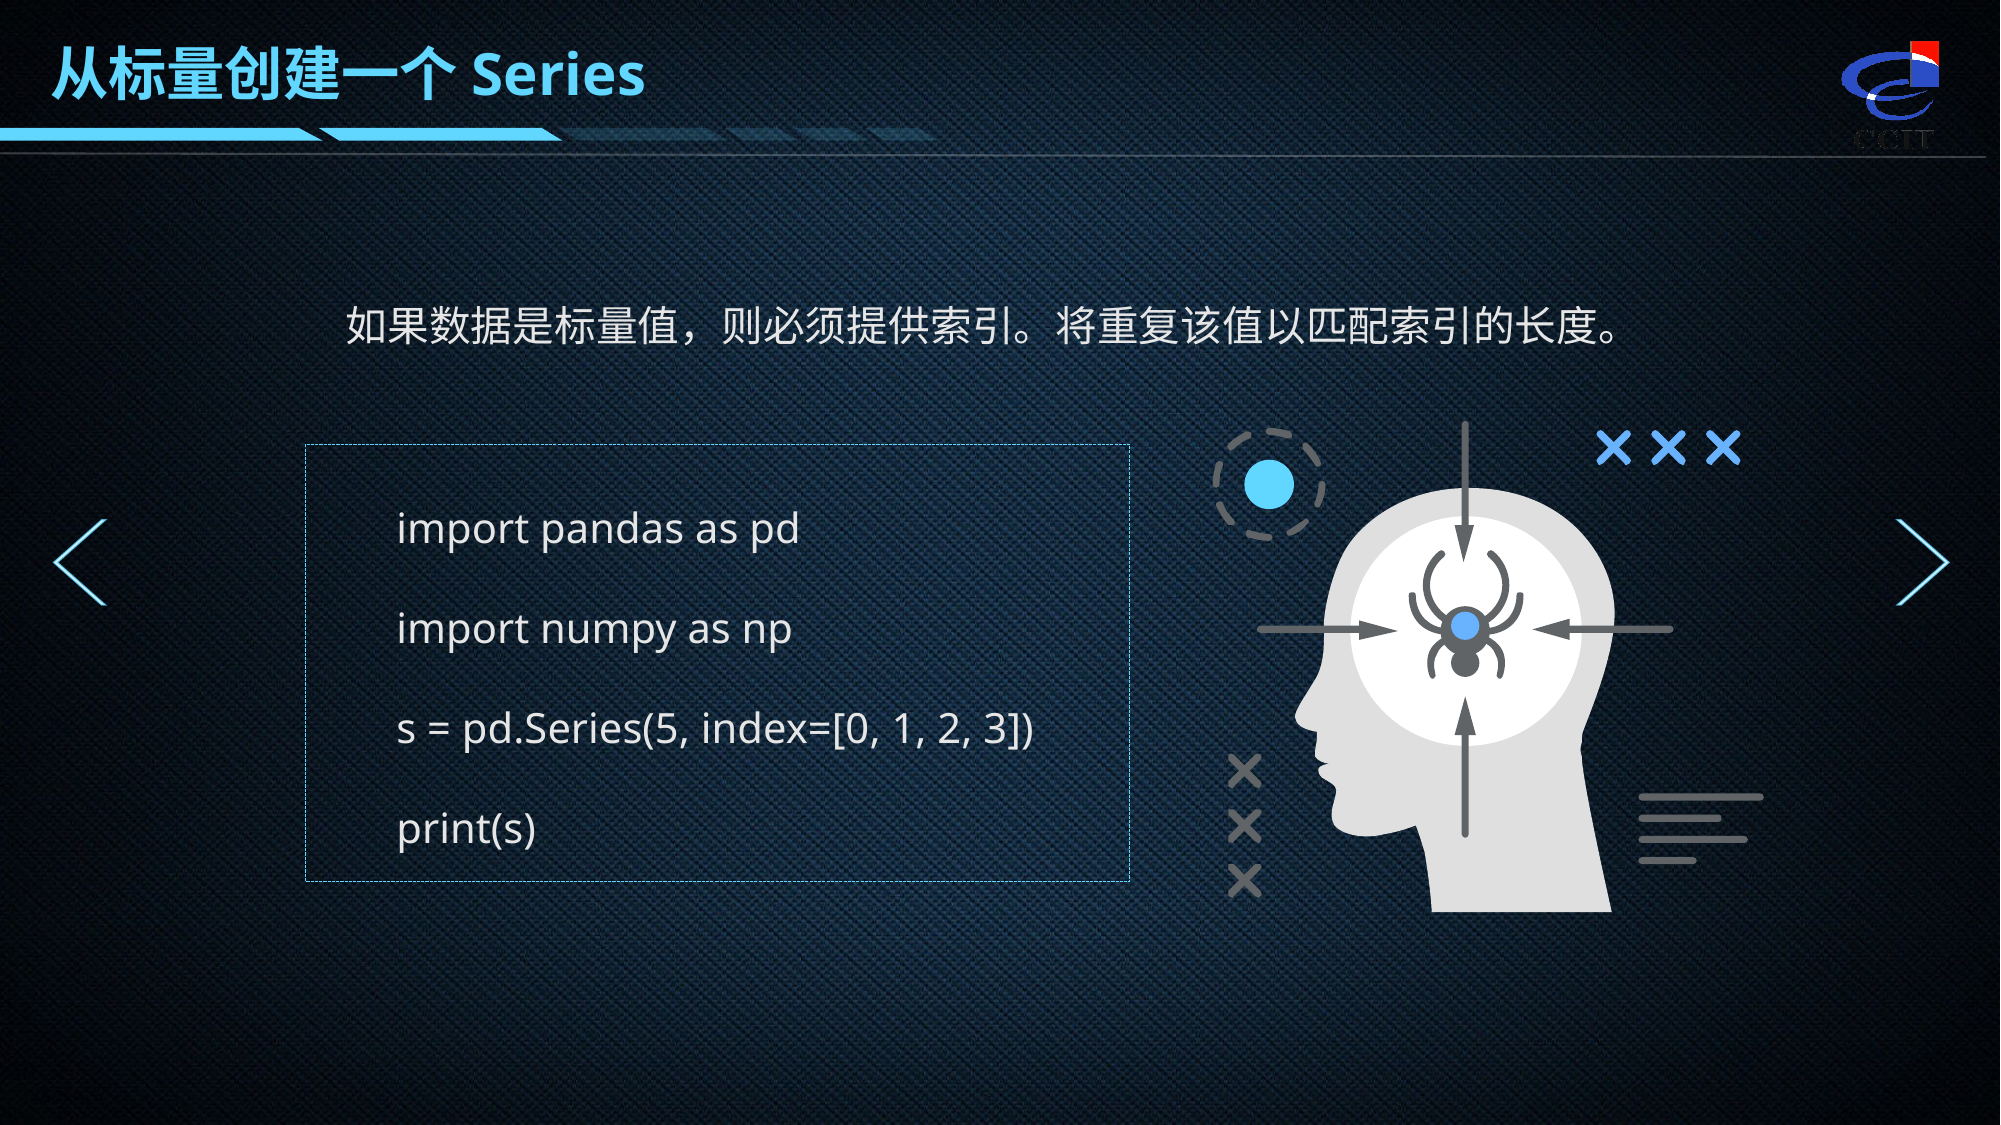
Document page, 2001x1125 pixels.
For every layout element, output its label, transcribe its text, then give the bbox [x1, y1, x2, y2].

text_box 从标量创建一个Series [35, 29, 766, 115]
picture [0, 0, 2000, 1125]
text_box [305, 444, 1130, 882]
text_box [1212, 420, 1764, 913]
text_box 如果数据是标量值，则必须提供索引。将重复该值以匹配索引的长度。 [255, 267, 1721, 357]
text_box import pandas as pd import numpy as np s = pd.Series(5, index=[0, 1, 2, 3]) print(s) [306, 444, 1096, 860]
